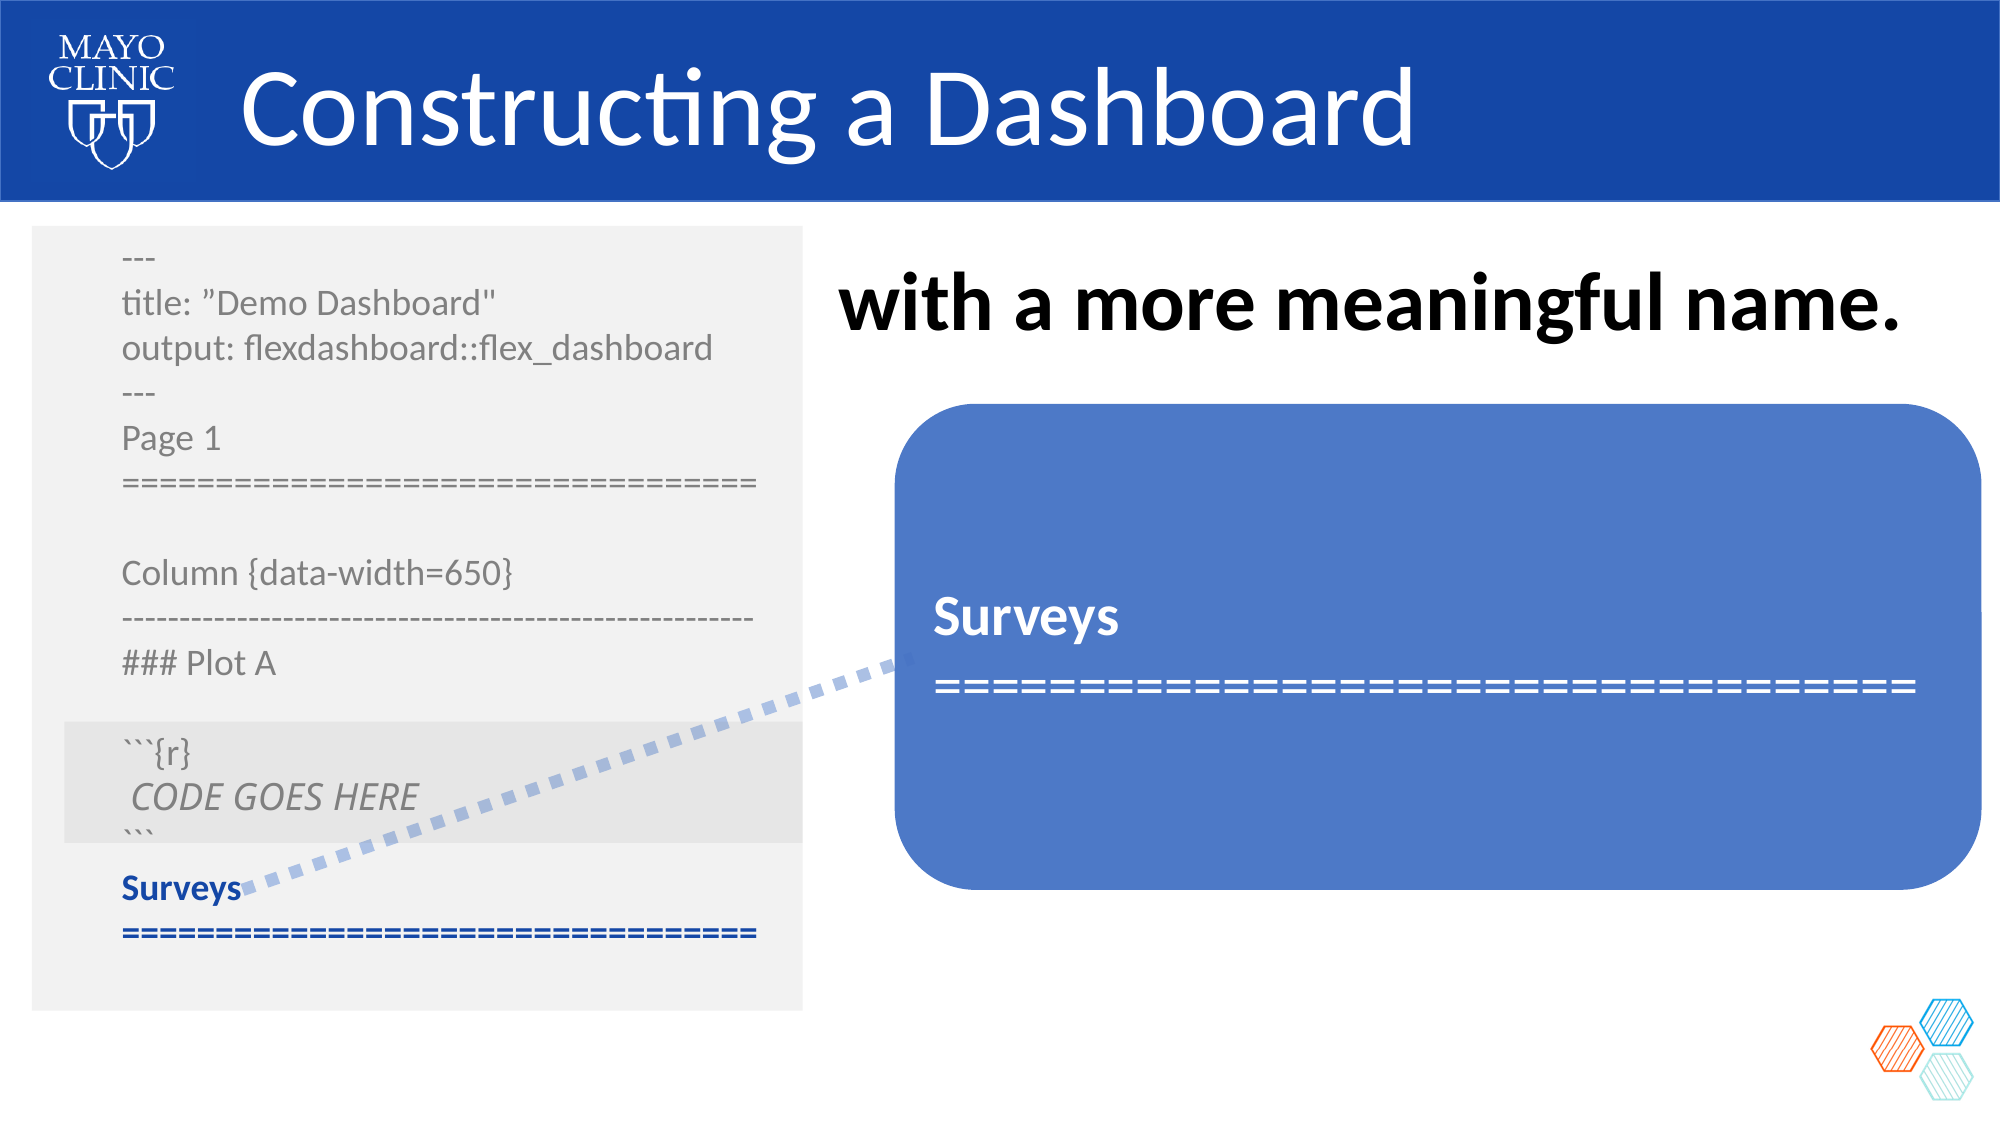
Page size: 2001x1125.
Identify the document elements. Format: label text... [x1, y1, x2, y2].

text_box [63, 721, 242, 844]
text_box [242, 657, 914, 890]
text_box Surveys ================================== [893, 402, 1983, 891]
text_box --- title: ”Demo Dashboard" output: flexdashboard::flex_dashboard --- Page 1 ================================== Column {data-width=650} ------------------------------------------------------- ### Plot A ```{r} CODE GOES HERE ``` Surveys ================================== [31, 225, 803, 1011]
text_box with a more meaningful name. [823, 239, 1982, 355]
picture [1839, 975, 1984, 1125]
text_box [0, 0, 2000, 202]
